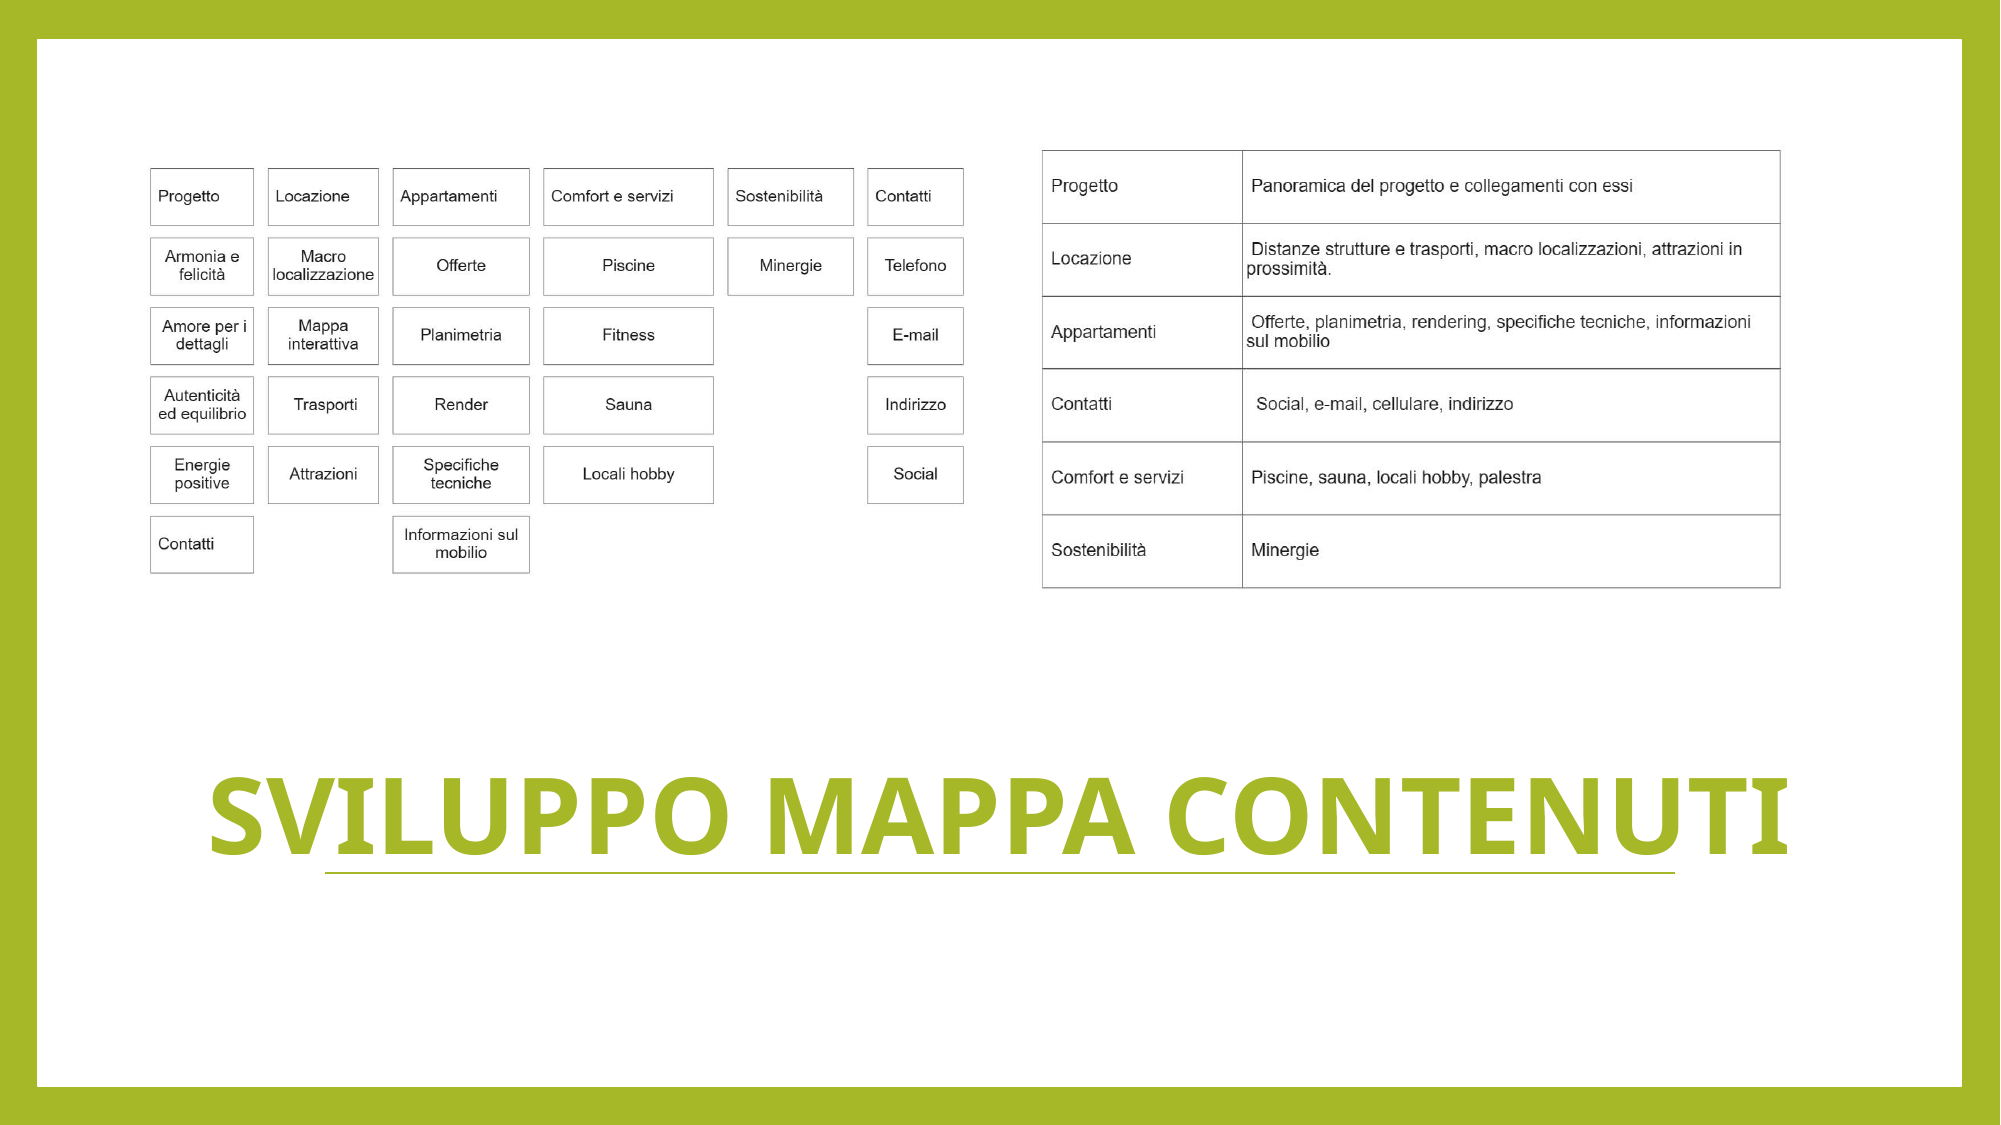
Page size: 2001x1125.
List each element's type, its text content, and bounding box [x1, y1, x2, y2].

picture [136, 152, 974, 582]
text_box [36, 38, 1963, 1088]
title Sviluppo mappa contenuti [182, 638, 1818, 884]
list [1026, 137, 1797, 597]
